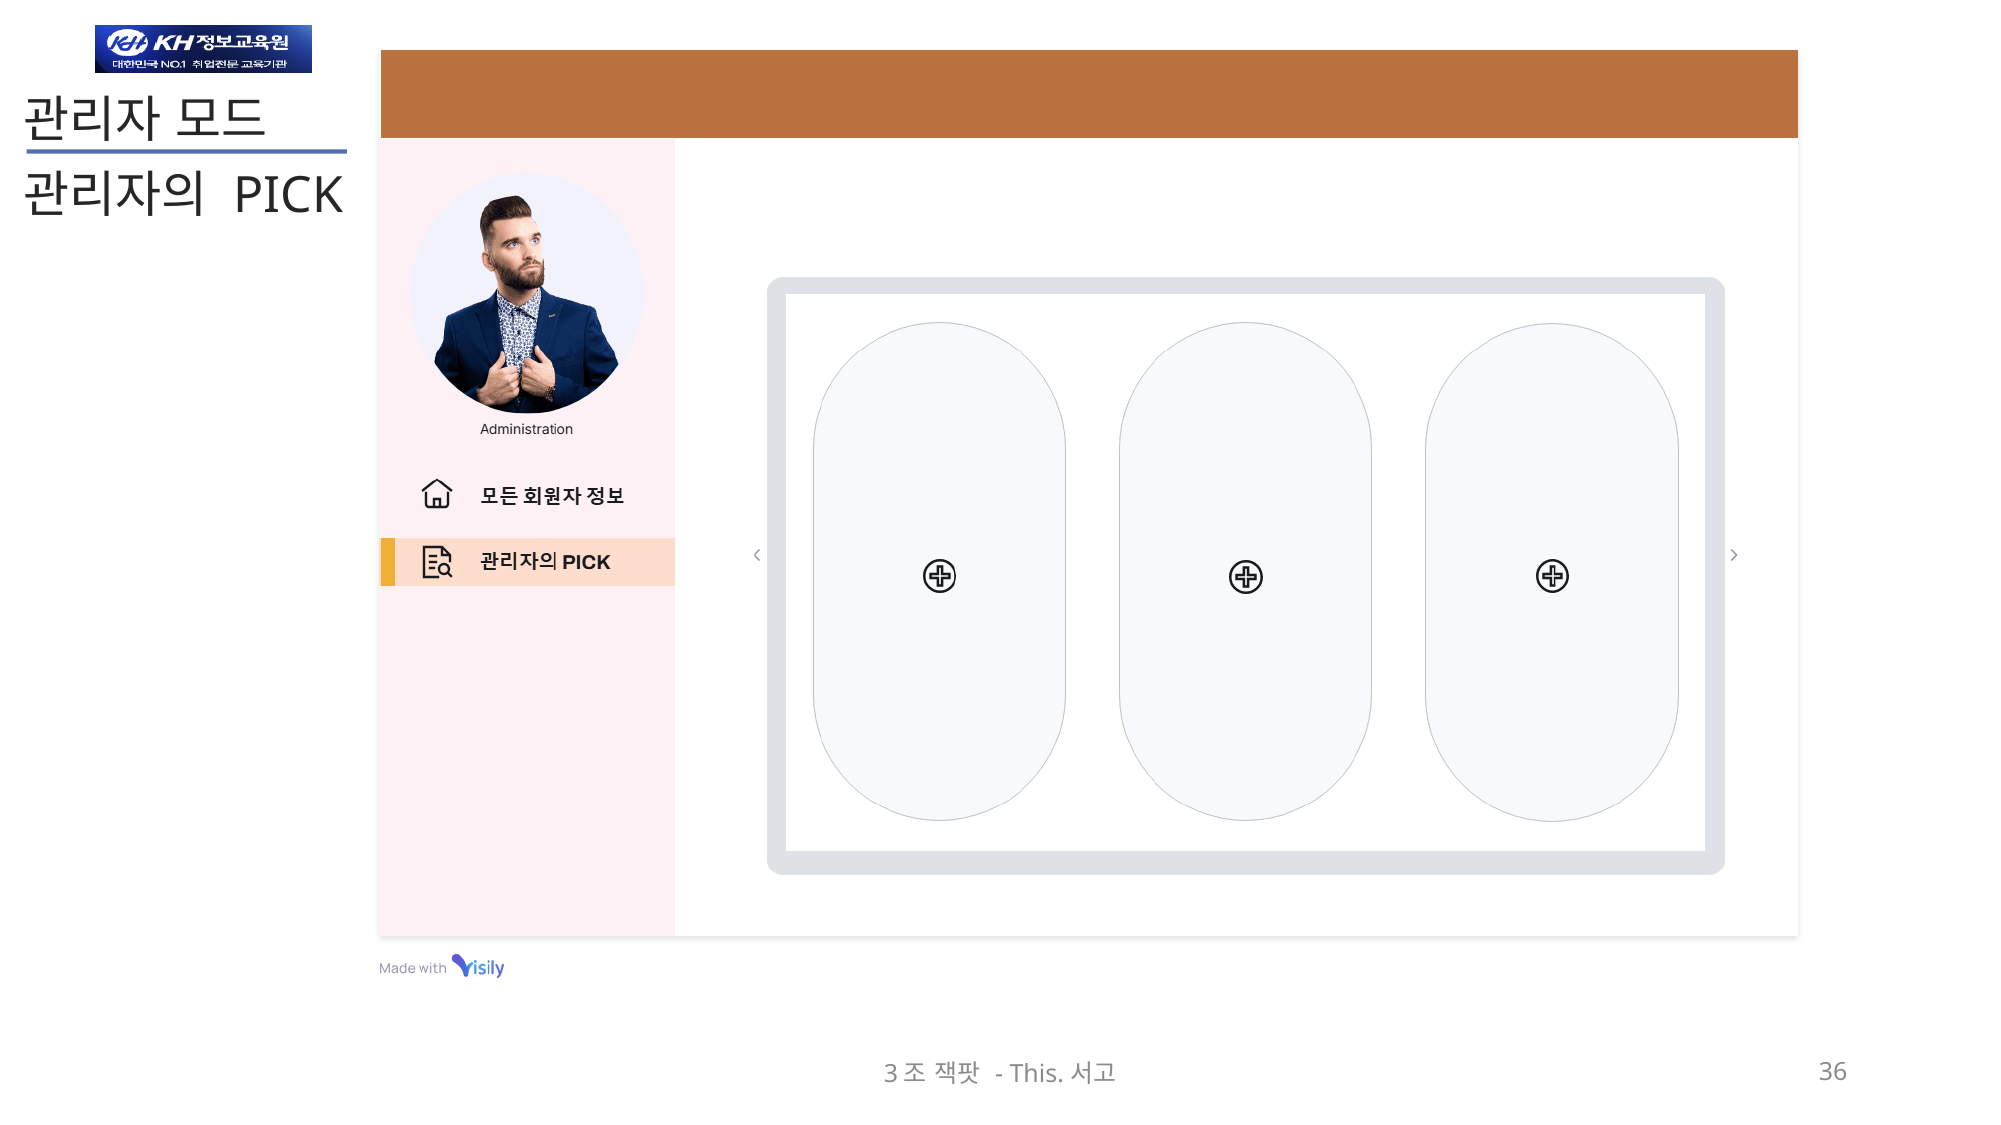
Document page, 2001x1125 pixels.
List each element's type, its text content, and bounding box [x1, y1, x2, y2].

text_box 관리자 모드 관리자의 PICK [23, 72, 355, 223]
picture [94, 25, 312, 73]
slide_number 36 [1412, 1042, 1863, 1103]
footer 3조 잭팟 - This.서고 [662, 1042, 1338, 1103]
picture [355, 26, 1821, 1000]
